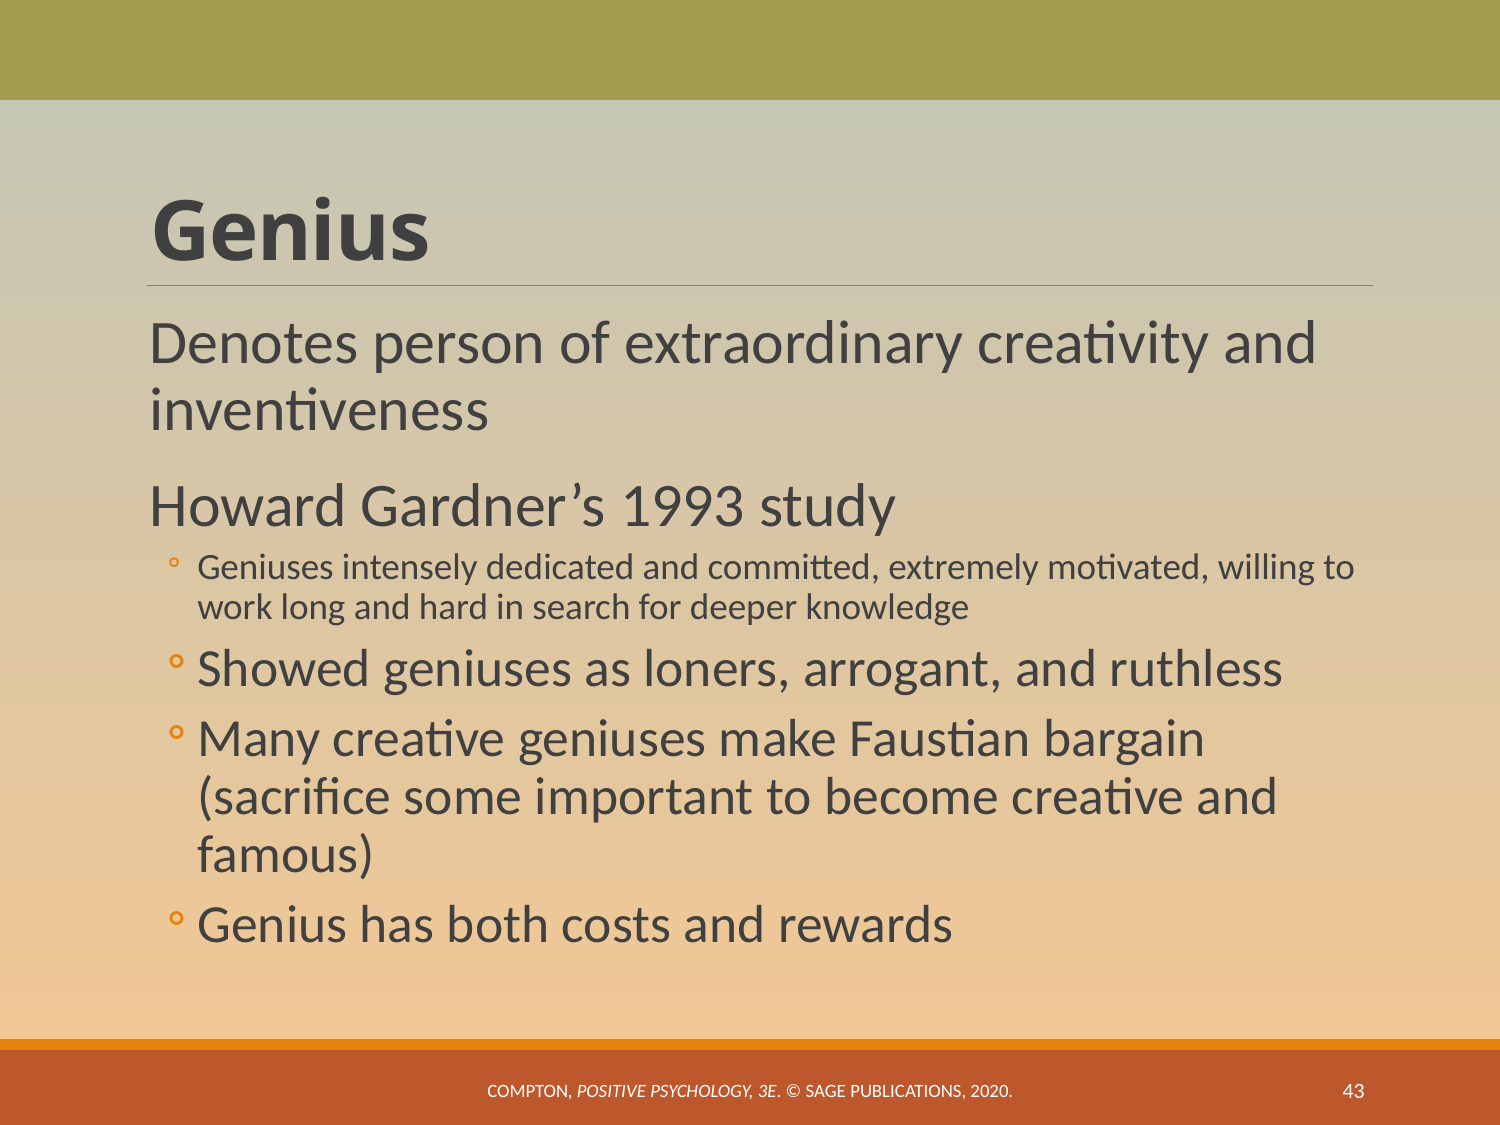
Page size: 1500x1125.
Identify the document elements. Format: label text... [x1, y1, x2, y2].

title Genius [135, 47, 1373, 285]
footer Compton, Positive Psychology, 3e. © SAGE Publications, 2020. [453, 1059, 1047, 1120]
slide_number 43 [1218, 1059, 1380, 1120]
list Denotes person of extraordinary creativity and inventiveness Howard Gardner’s 1993 study Geniuses intensely dedicated and committed, extremely motivated, willing to work long and hard in search for deeper knowledge Showed geniuses as loners, arrogant, and ruthless Many creative geniuses make Faustian bargain (sacrifice some important to become creative and famous) Genius has both costs and rewards [135, 302, 1373, 963]
